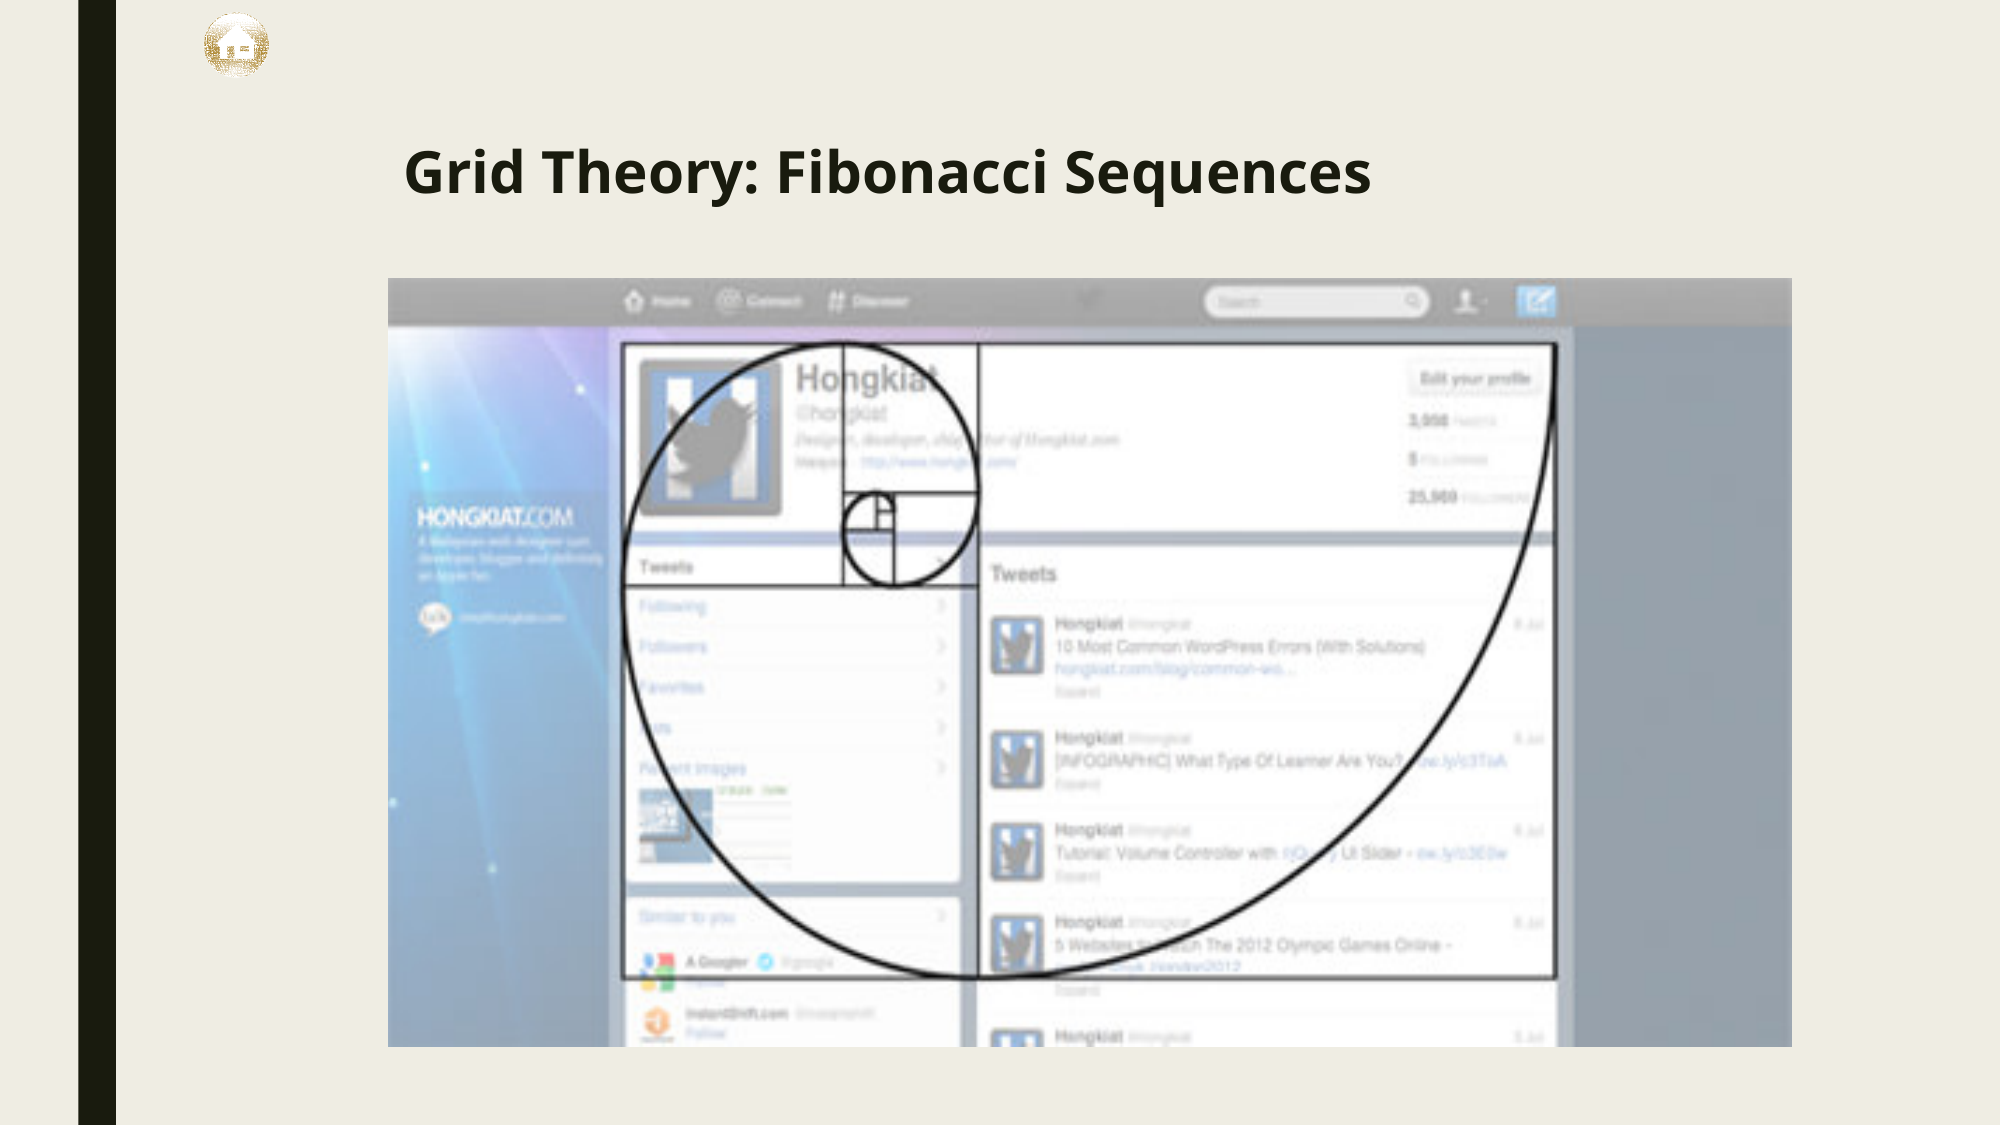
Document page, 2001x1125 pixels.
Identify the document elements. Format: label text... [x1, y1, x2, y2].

text_box Grid Theory: Fibonacci Sequences [388, 0, 1729, 213]
picture [202, 11, 270, 79]
picture [388, 278, 1793, 1047]
